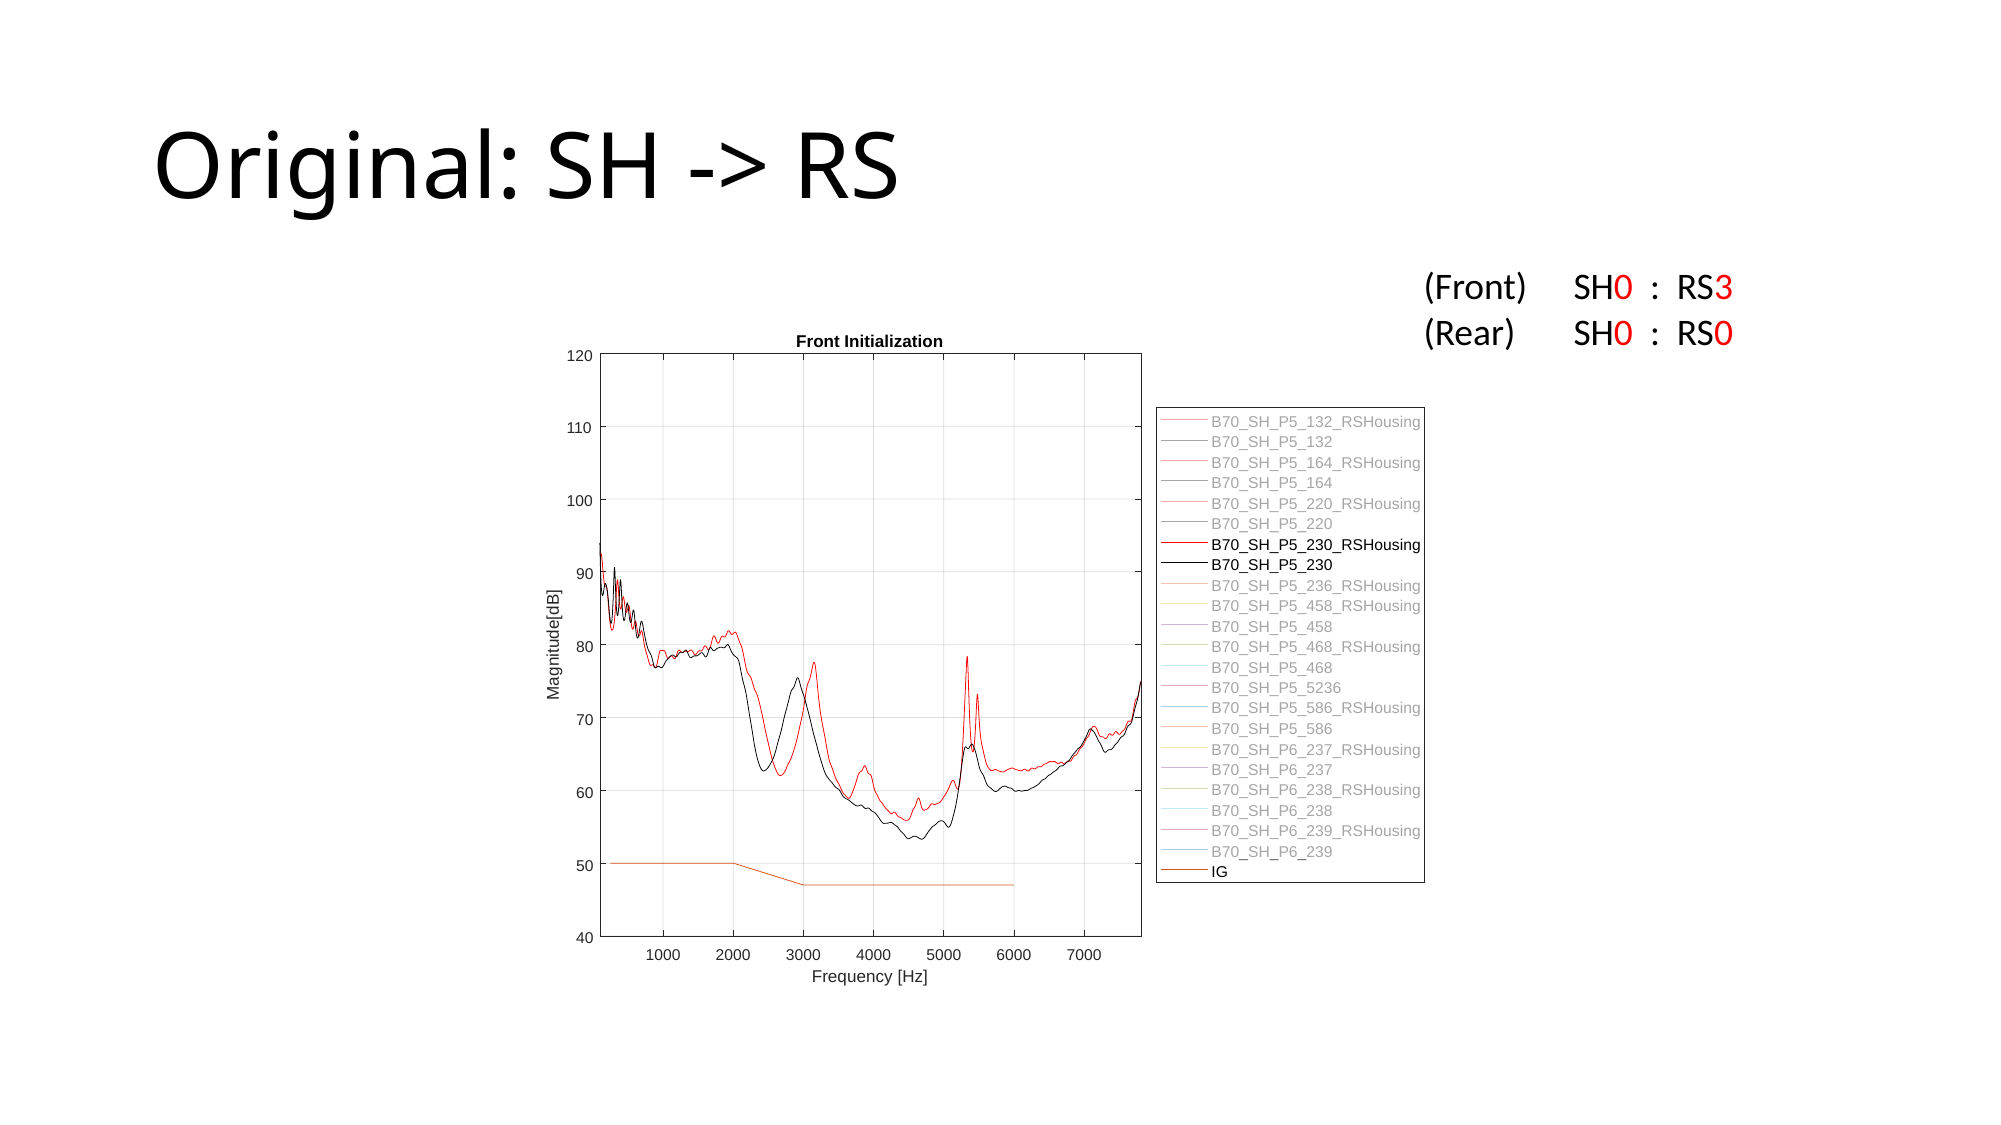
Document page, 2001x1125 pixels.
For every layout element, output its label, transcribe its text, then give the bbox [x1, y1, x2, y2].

text_box (Front) SH0 : RS3 (Rear) SH0 : RS0 [1408, 255, 1804, 360]
title Original: SH -> RS [137, 59, 1863, 278]
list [509, 299, 1491, 1014]
